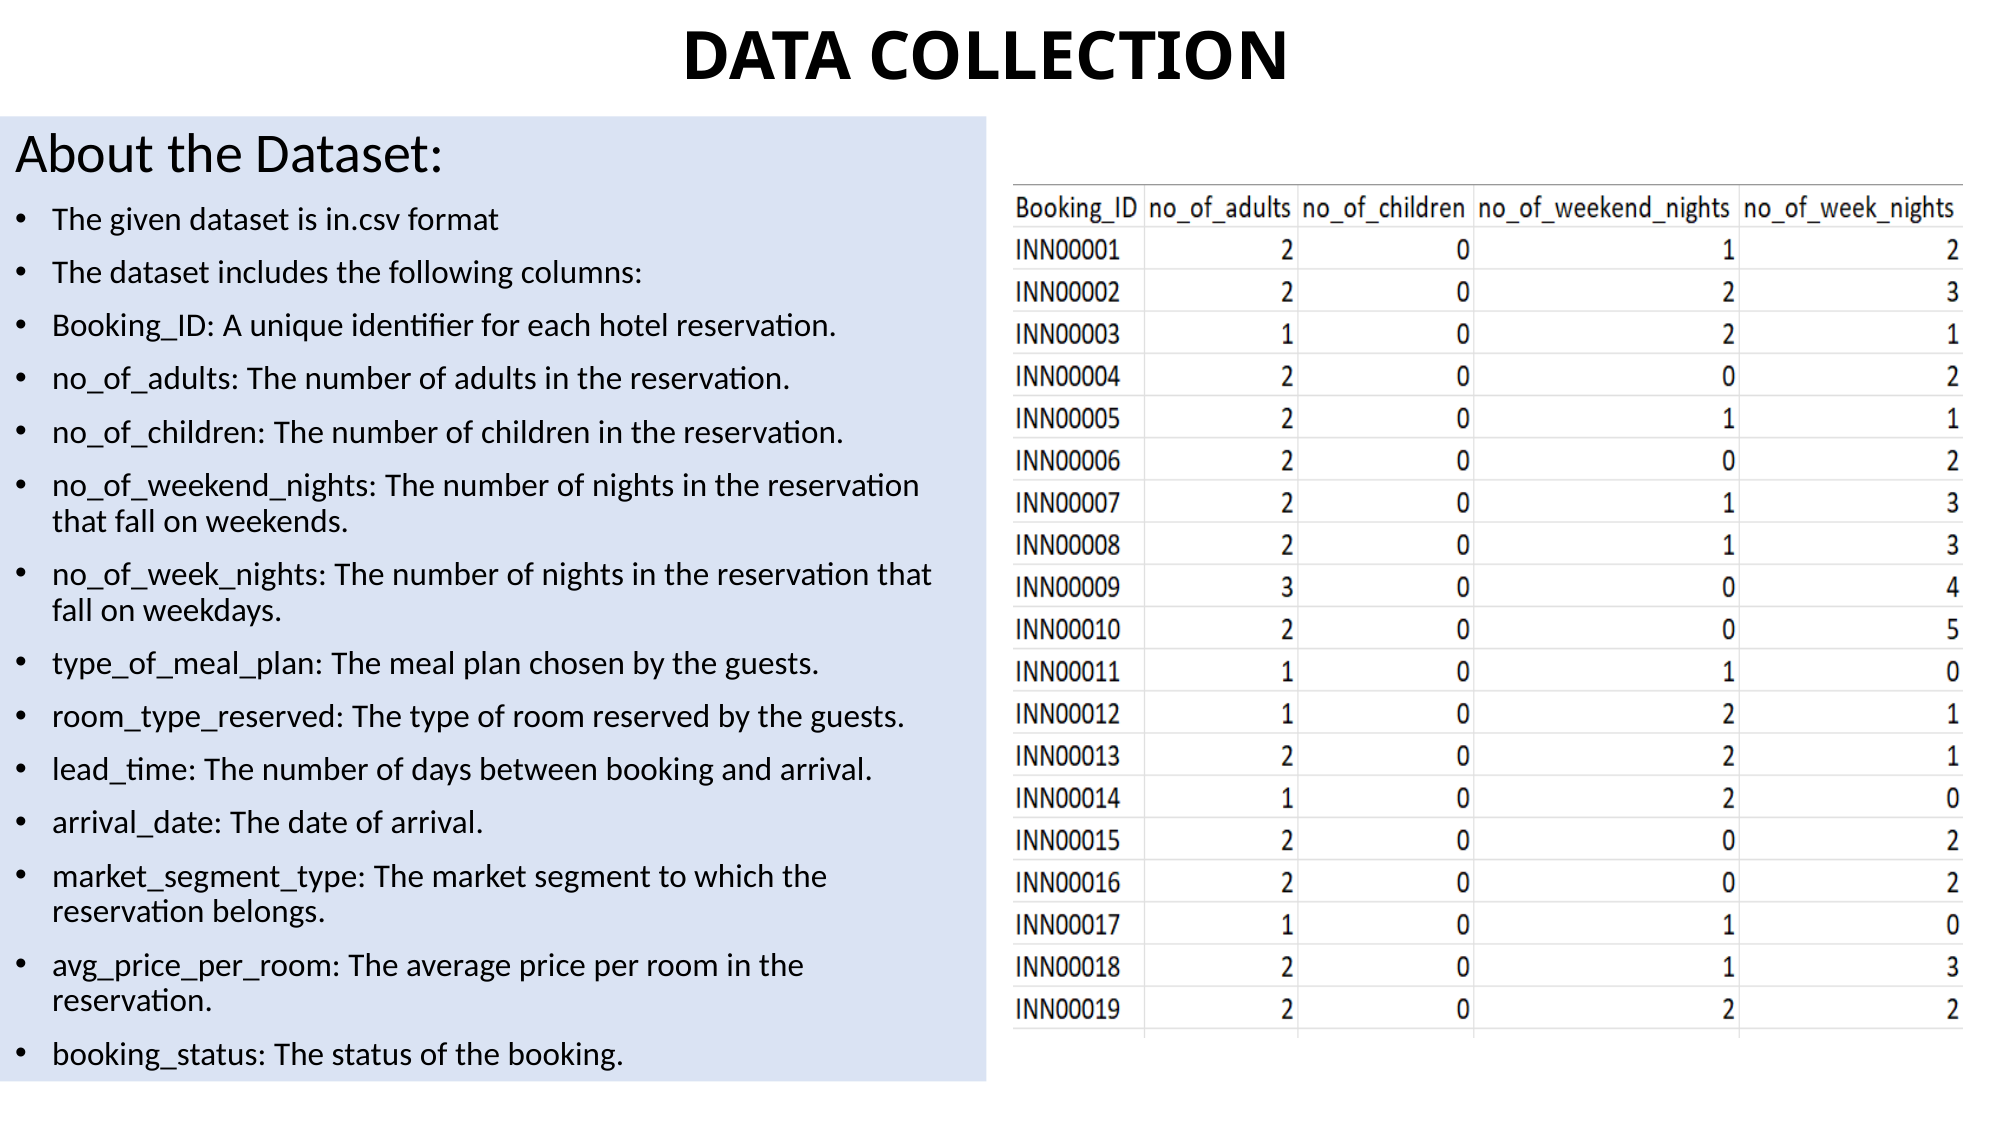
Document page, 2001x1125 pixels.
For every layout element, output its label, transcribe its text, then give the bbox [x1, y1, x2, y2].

picture [1013, 184, 1963, 1038]
list About the Dataset: The given dataset is in.csv format The dataset includes the following columns: Booking_ID: A unique identifier for each hotel reservation. no_of_adults: The number of adults in the reservation. no_of_children: The number of children in the reservation. no_of_weekend_nights: The number of nights in the reservation that fall on weekends. no_of_week_nights: The number of nights in the reservation that fall on weekdays. type_of_meal_plan: The meal plan chosen by the guests. room_type_reserved: The type of room reserved by the guests. lead_time: The number of days between booking and arrival. arrival_date: The date of arrival. market_segment_type: The market segment to which the reservation belongs. avg_price_per_room: The average price per room in the reservation. booking_status: The status of the booking. [0, 116, 987, 1082]
title DATA COLLECTION [75, 3, 1898, 102]
